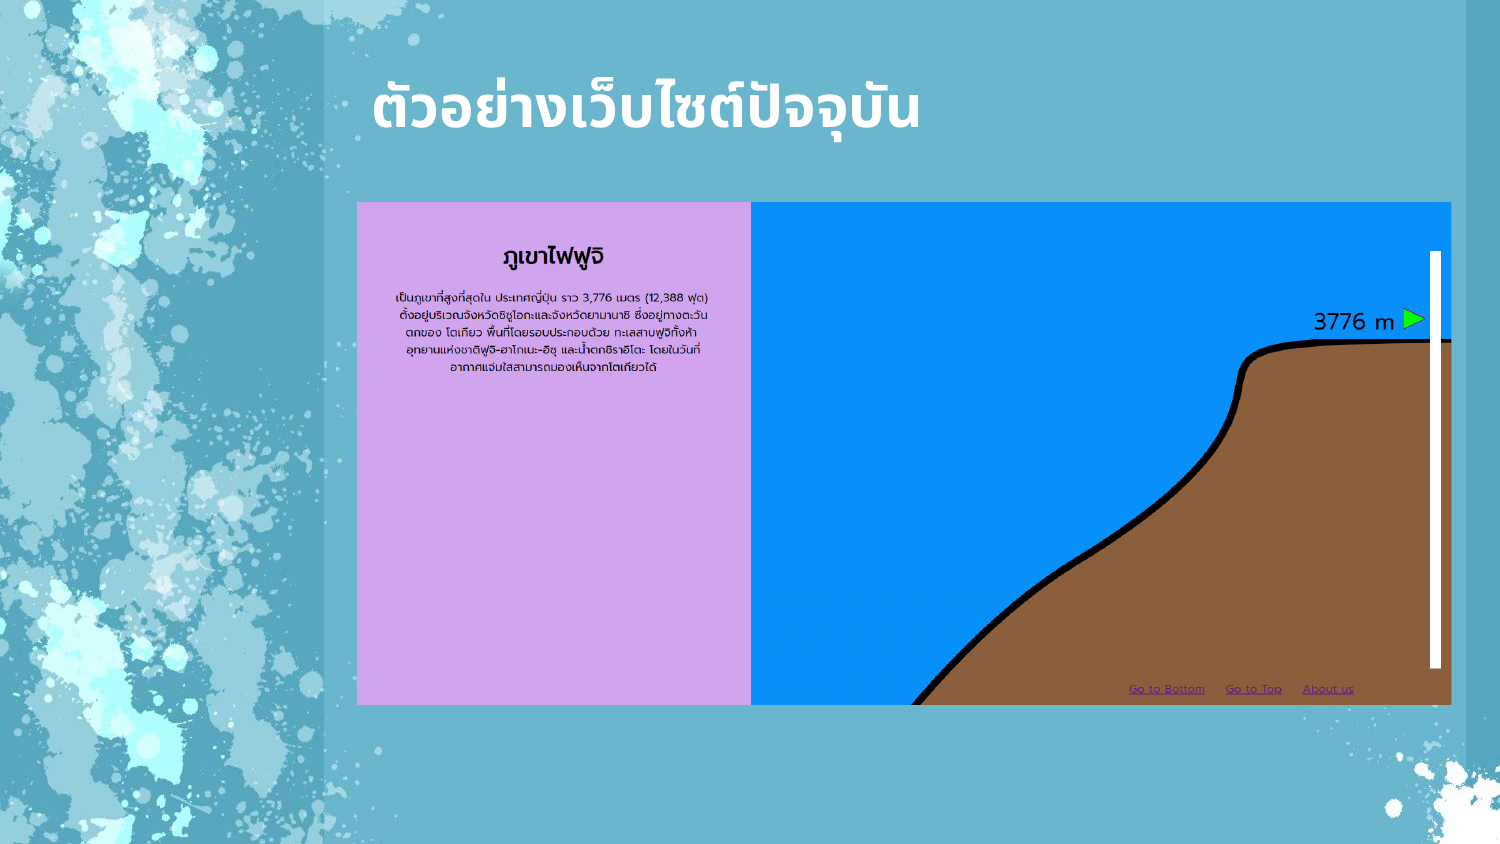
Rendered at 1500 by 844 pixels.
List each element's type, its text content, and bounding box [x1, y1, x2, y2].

picture [0, 0, 1500, 844]
text_box ตัวอย่างเว็บไซต์ปัจจุบัน [356, 54, 1394, 146]
